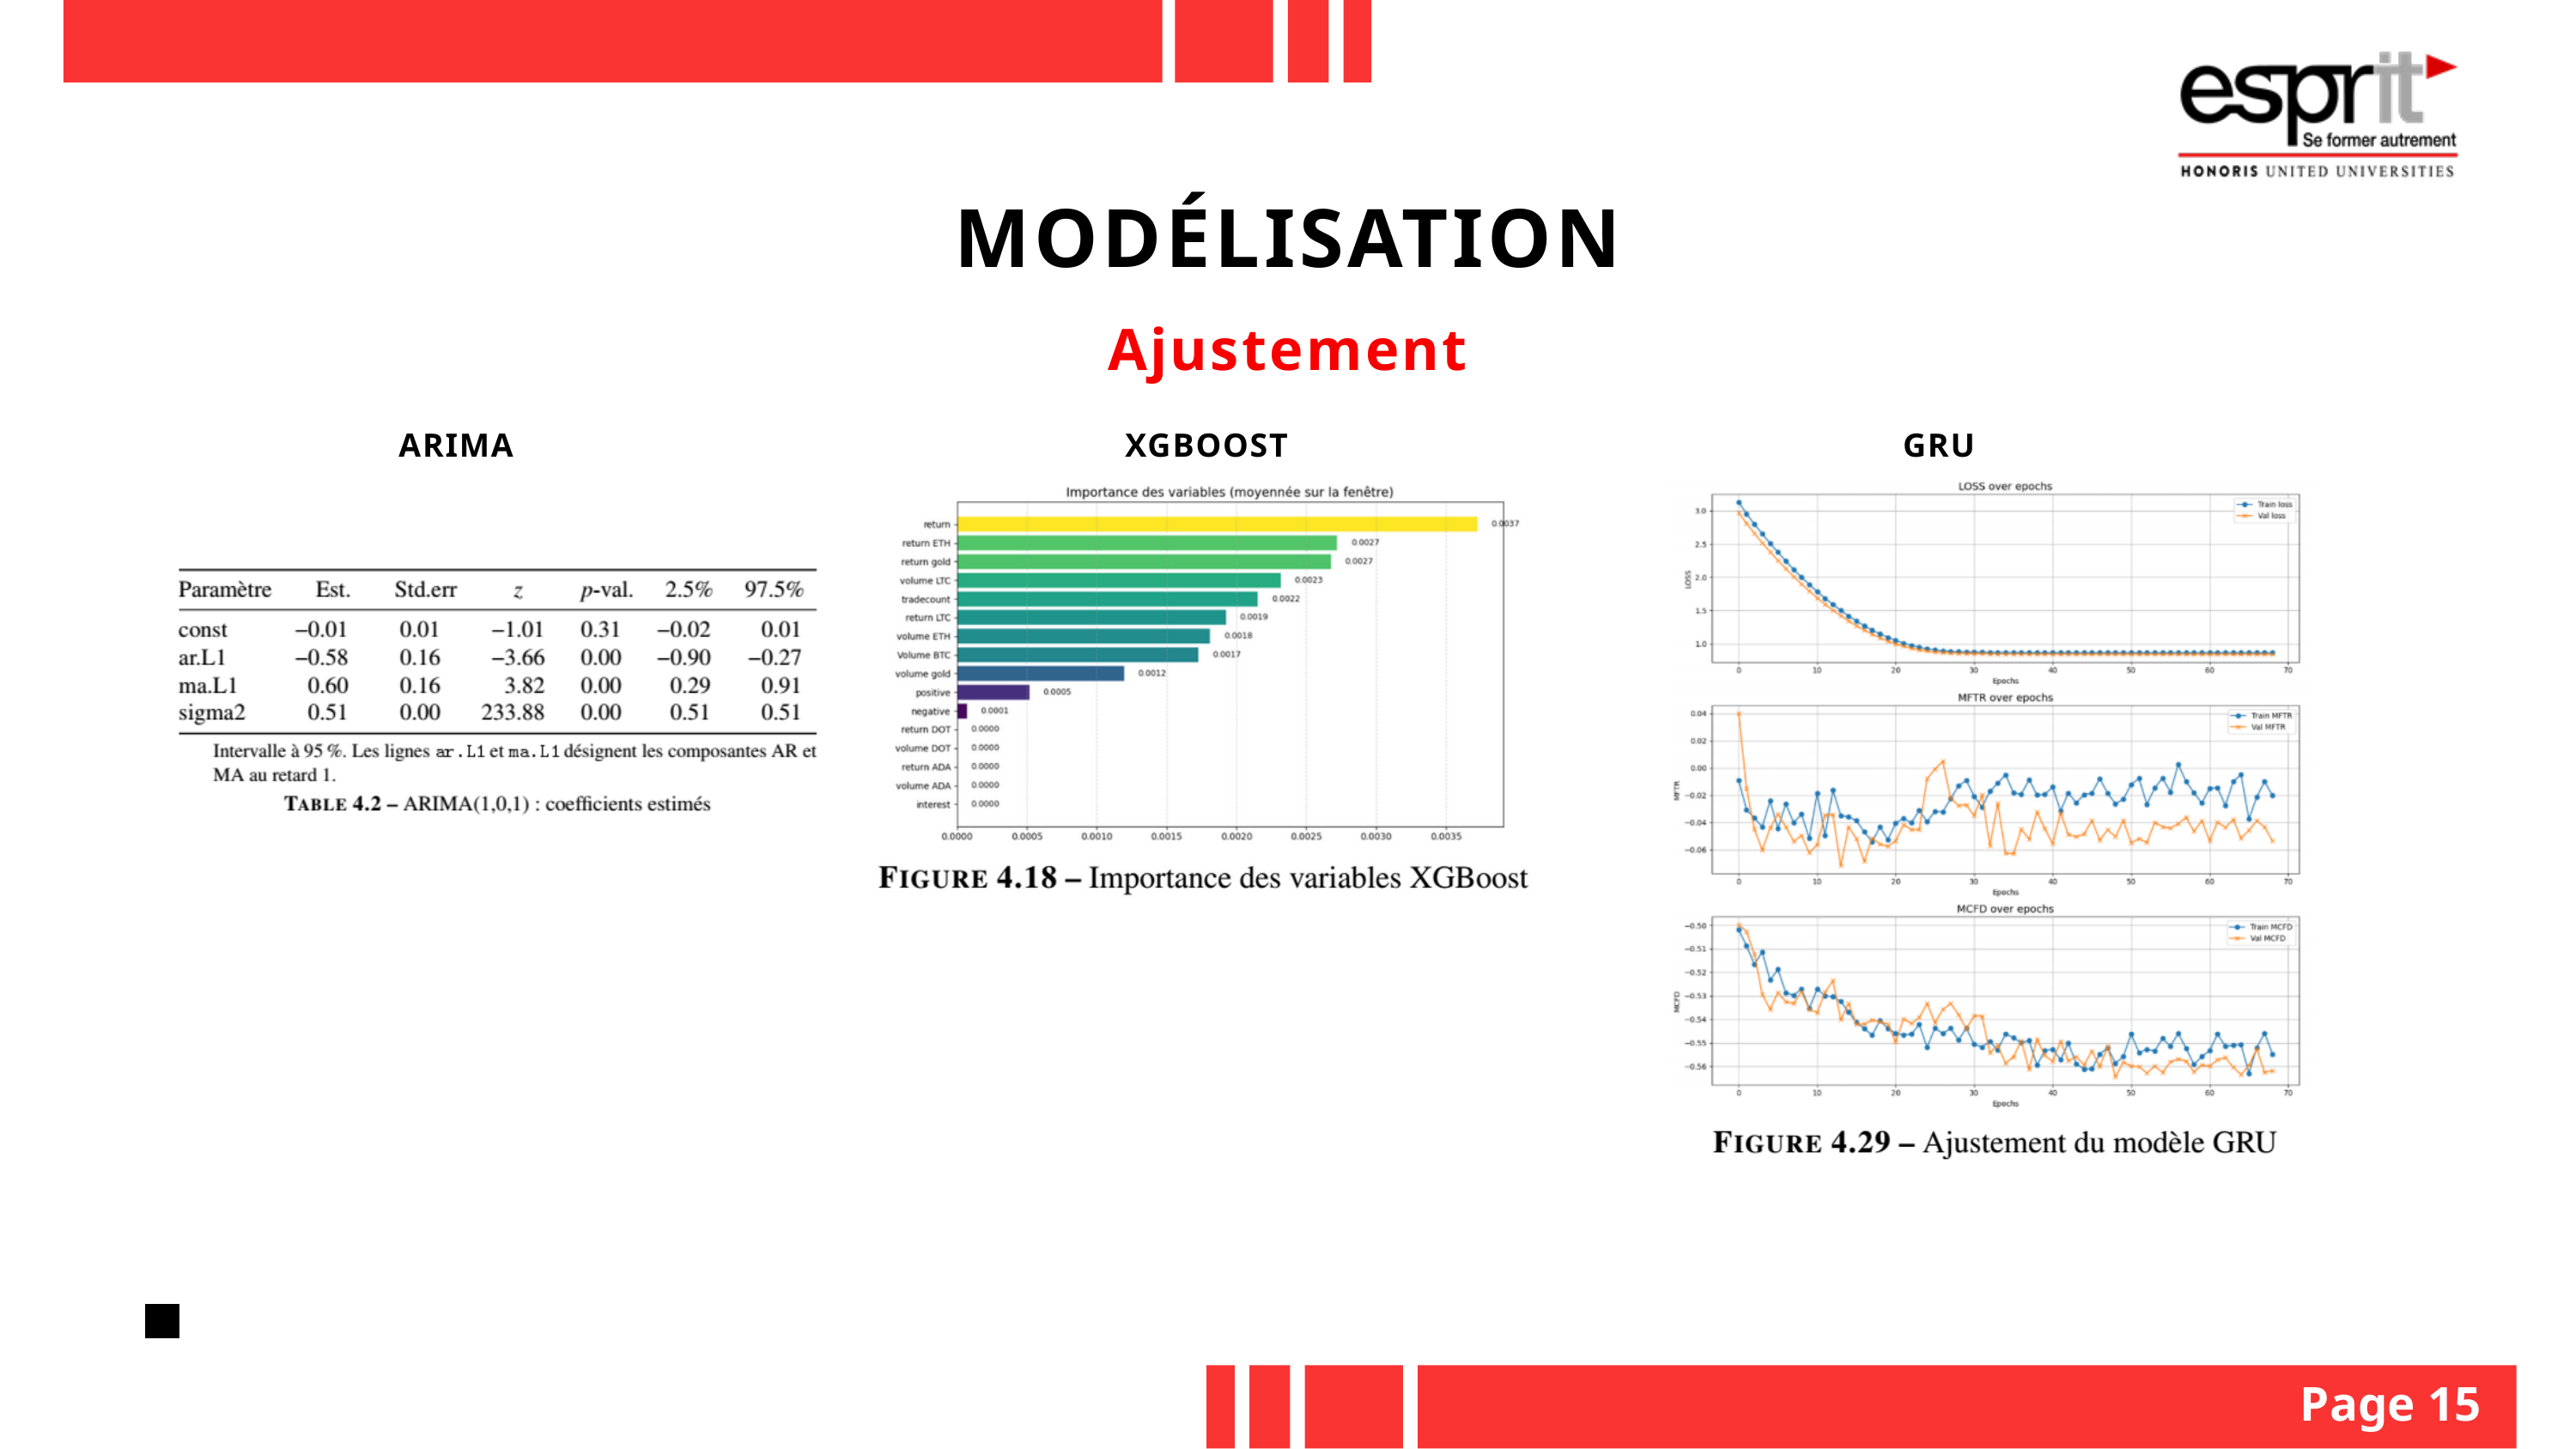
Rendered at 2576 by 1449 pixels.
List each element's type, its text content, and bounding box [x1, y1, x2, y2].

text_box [1206, 1365, 2517, 1449]
text_box [1670, 477, 2316, 1173]
text_box [110, 562, 839, 824]
text_box XGBOOST [1091, 418, 1322, 464]
text_box GRU [1872, 418, 2006, 464]
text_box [144, 1303, 180, 1339]
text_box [63, 0, 1372, 83]
text_box [839, 462, 1575, 908]
text_box [2140, 41, 2491, 189]
text_box ARIMA [379, 418, 534, 464]
text_box MODÉLISATION [703, 170, 1873, 284]
text_box Ajustement [389, 301, 2187, 383]
